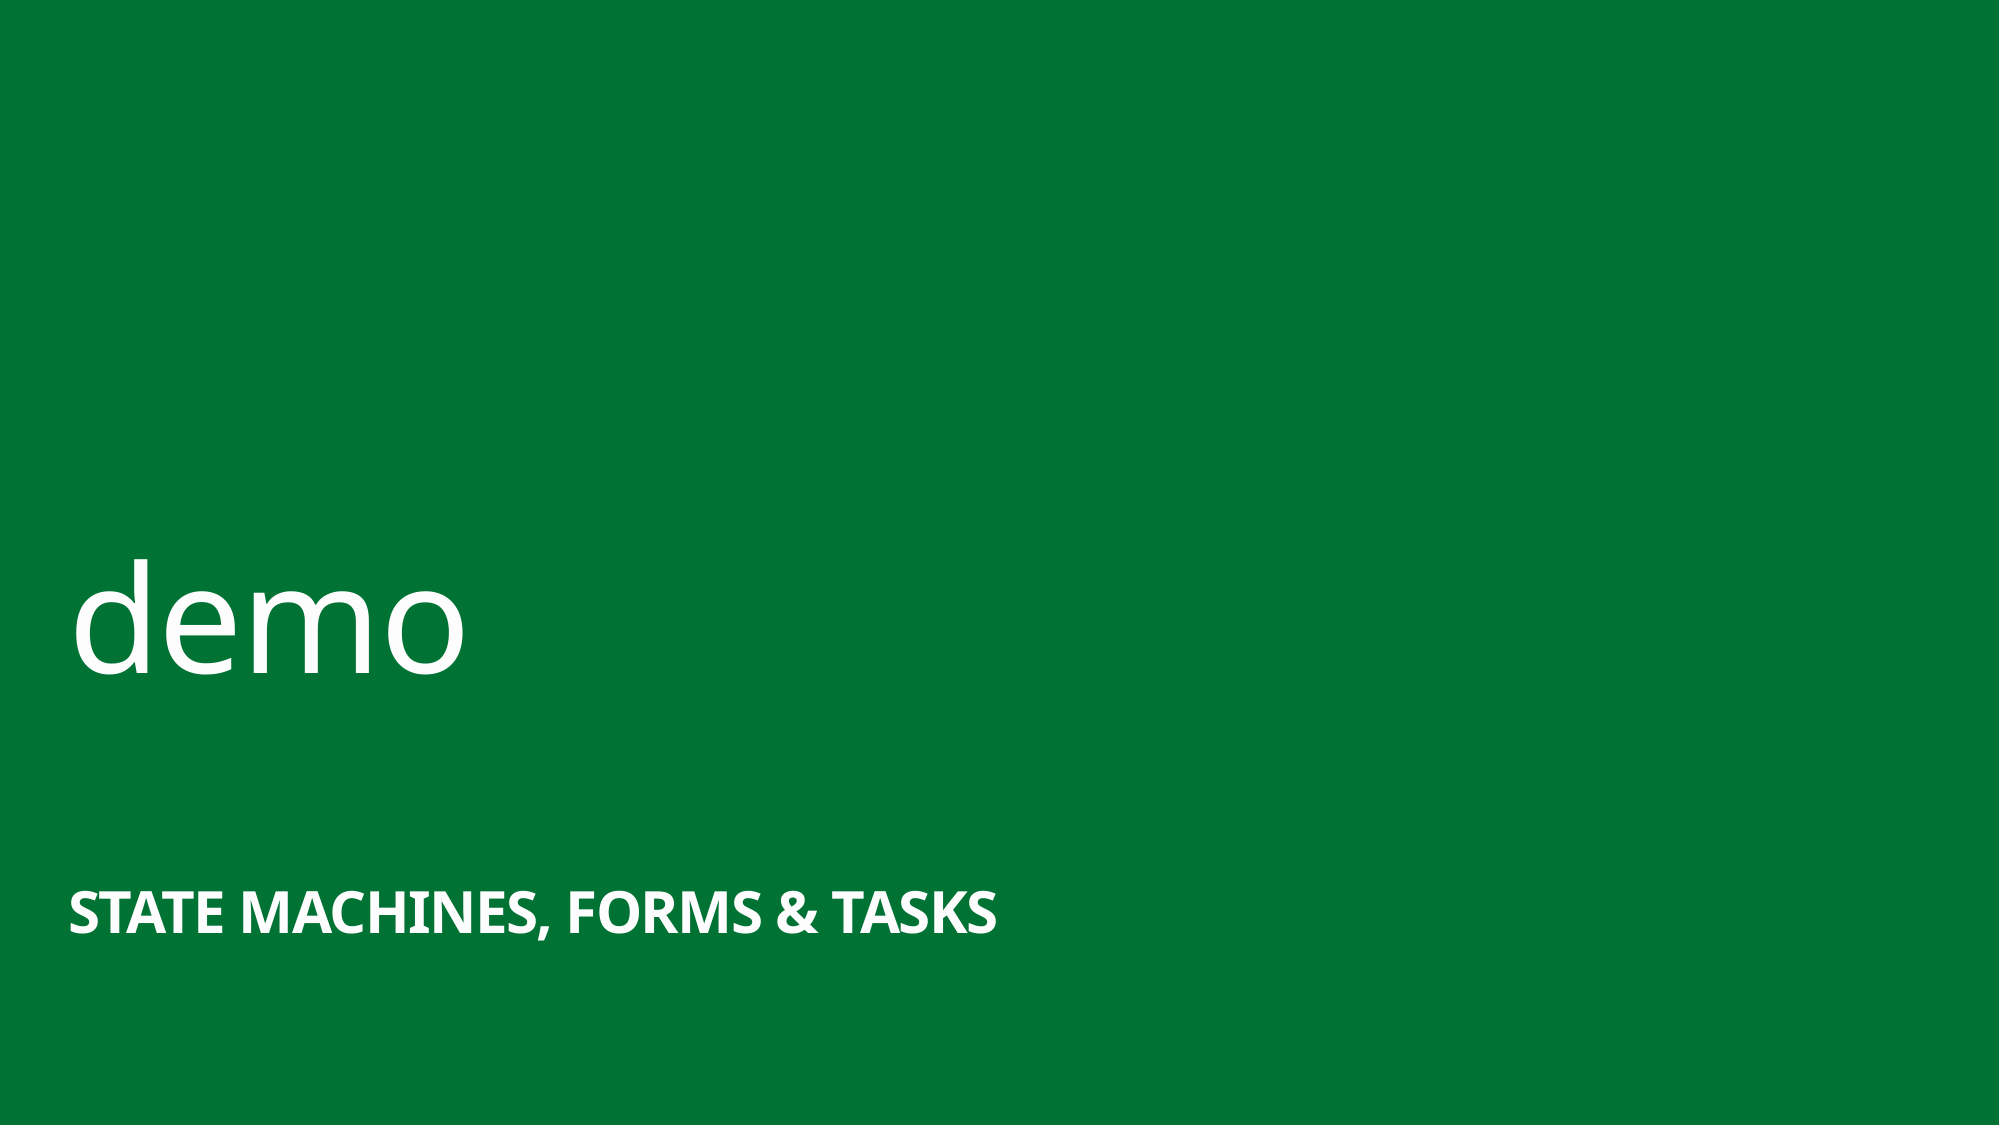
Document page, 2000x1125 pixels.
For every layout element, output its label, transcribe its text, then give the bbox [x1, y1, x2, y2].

subtitle State Machines, Forms & Tasks [68, 782, 1789, 1046]
list demo [68, 511, 1827, 739]
